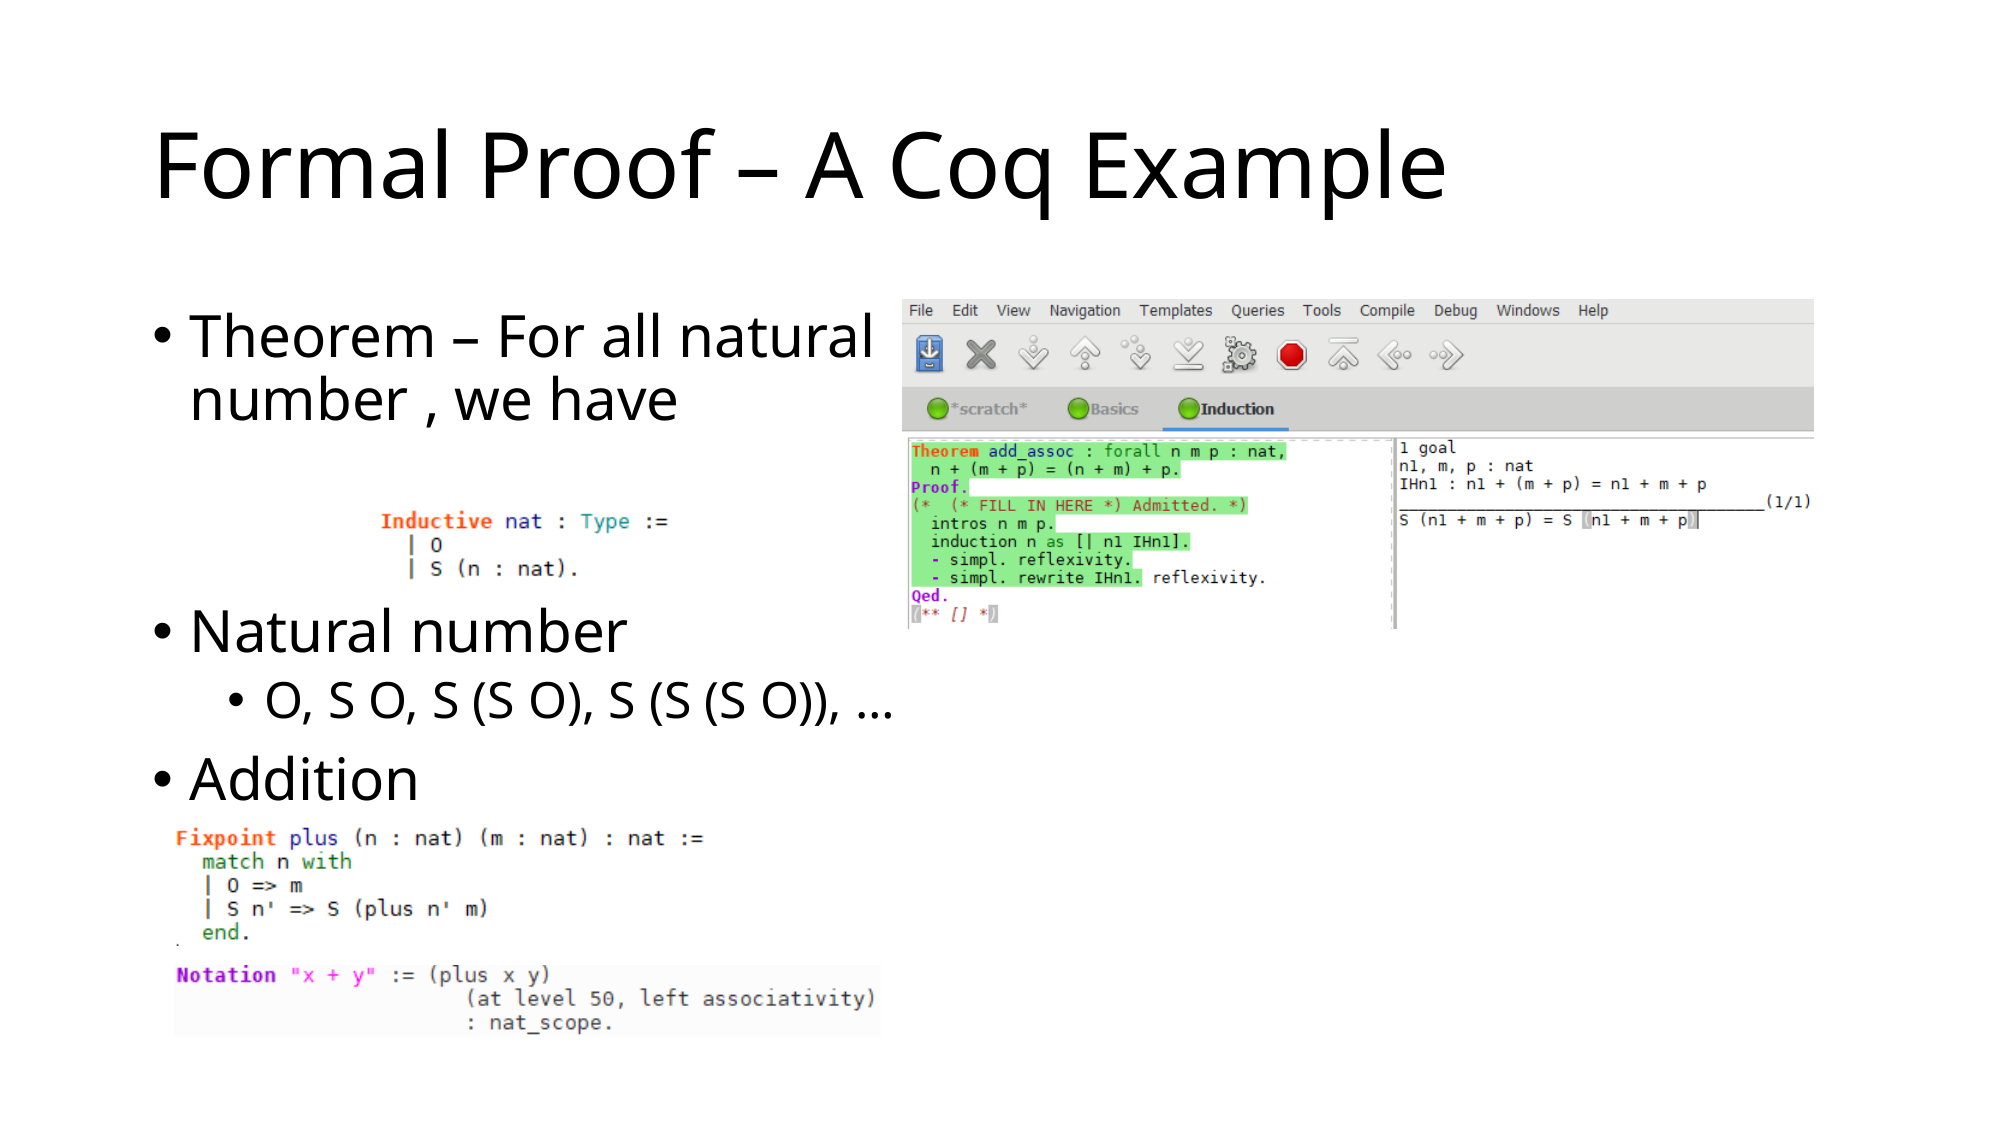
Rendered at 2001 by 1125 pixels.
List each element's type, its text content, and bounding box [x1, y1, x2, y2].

picture [378, 508, 676, 584]
picture [174, 965, 882, 1036]
title Formal Proof – A Coq Example [137, 59, 1863, 278]
picture [174, 825, 713, 946]
picture [901, 299, 1814, 629]
